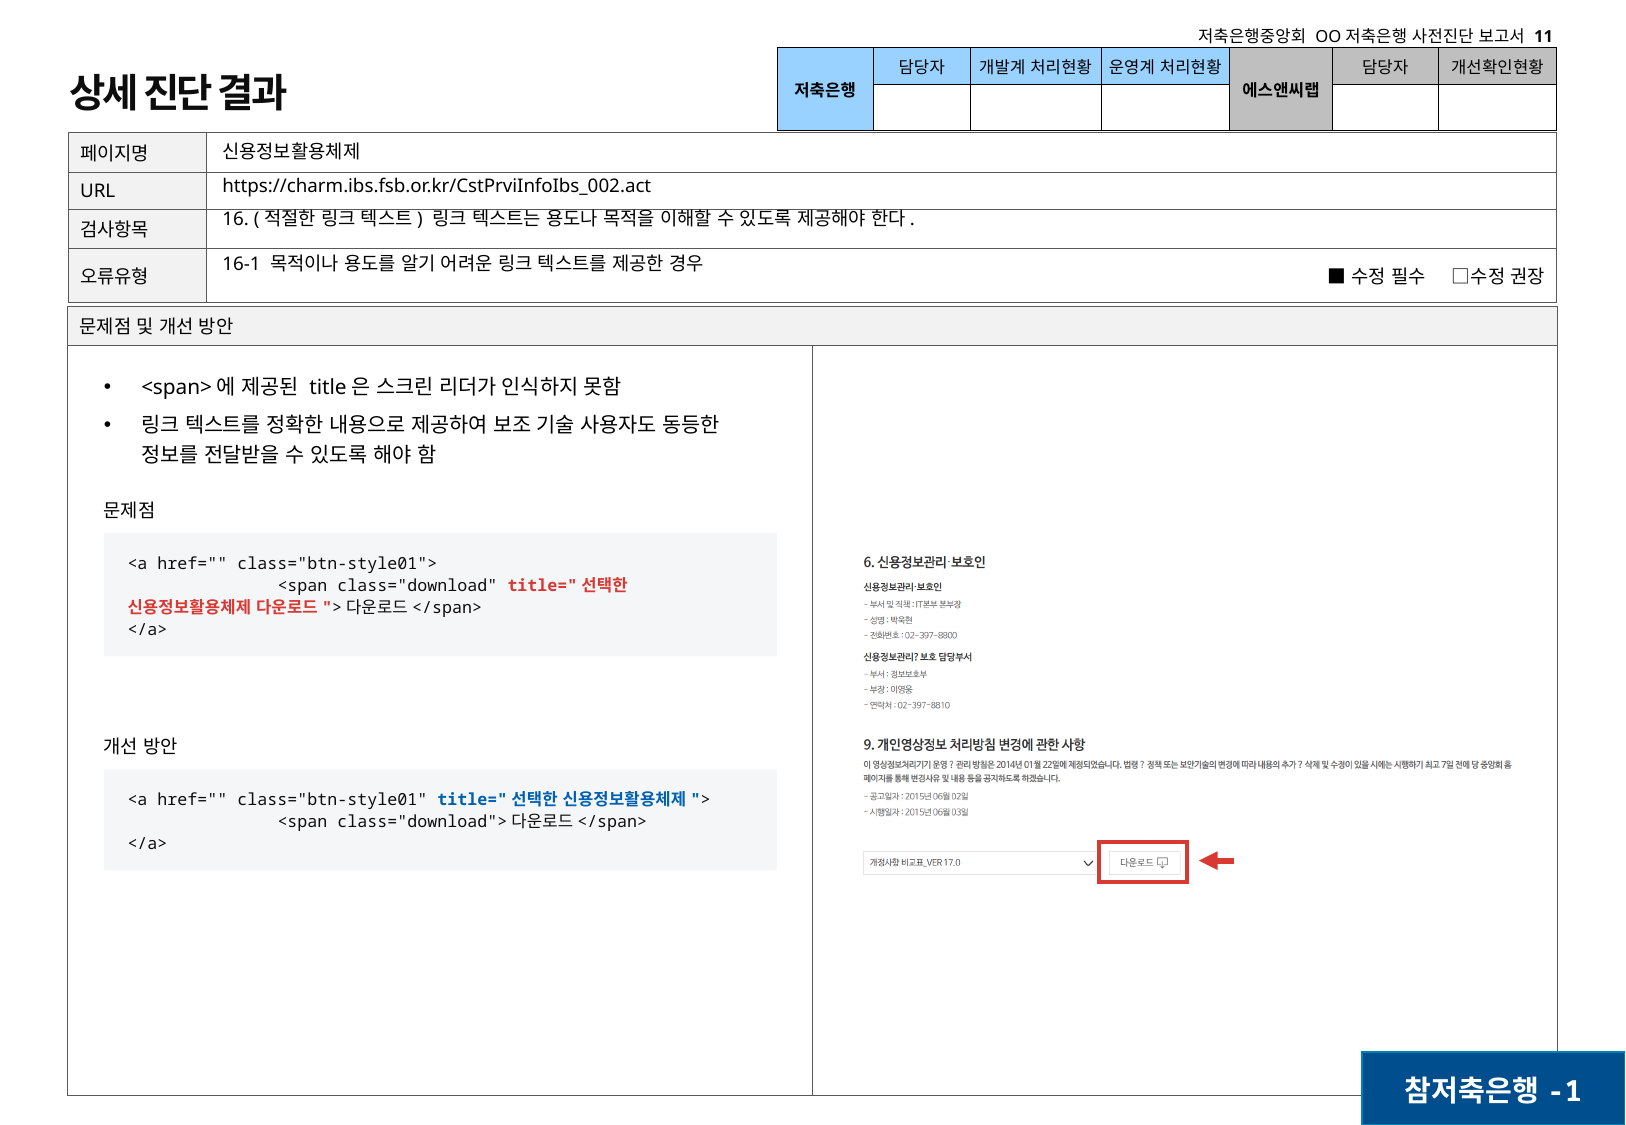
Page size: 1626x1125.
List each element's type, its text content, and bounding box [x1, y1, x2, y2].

table_header 담당자 [1333, 48, 1438, 84]
table_cell [1102, 85, 1229, 130]
table_header 개선확인현황 [1439, 48, 1556, 84]
table_cell [874, 85, 970, 130]
table_cell [971, 85, 1101, 130]
picture [848, 541, 1523, 885]
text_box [103, 498, 778, 657]
list 16. (적절한 링크 텍스트) 링크 텍스트는 용도나 목적을 이해할 수 있도록 제공해야 한다. [207, 201, 1557, 236]
title 상세 진단 결과 [69, 72, 777, 117]
table_header 에스앤씨랩 [1230, 48, 1332, 130]
list https://charm.ibs.fsb.or.kr/CstPrviInfoIbs_002.act [207, 167, 1557, 201]
table_header 운영계 처리현황 [1102, 48, 1229, 84]
table_header 담당자 [874, 48, 970, 84]
table_cell [1439, 85, 1556, 130]
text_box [103, 734, 778, 871]
table_cell [1333, 85, 1438, 130]
text_box 참저축은행-1 [1361, 1051, 1625, 1125]
table_header 저축은행 [778, 48, 873, 130]
list 신용정보활용체제 [207, 133, 1557, 167]
list <span>에 제공된 title은 스크린 리더가 인식하지 못함 링크 텍스트를 정확한 내용으로 제공하여 보조 기술 사용자도 동등한 정보를 전달받을 수 있도록 해야 함 [103, 368, 778, 498]
list 16-1 목적이나 용도를 알기 어려운 링크 텍스트를 제공한 경우 [207, 235, 1293, 291]
table_header 개발계 처리현황 [971, 48, 1101, 84]
